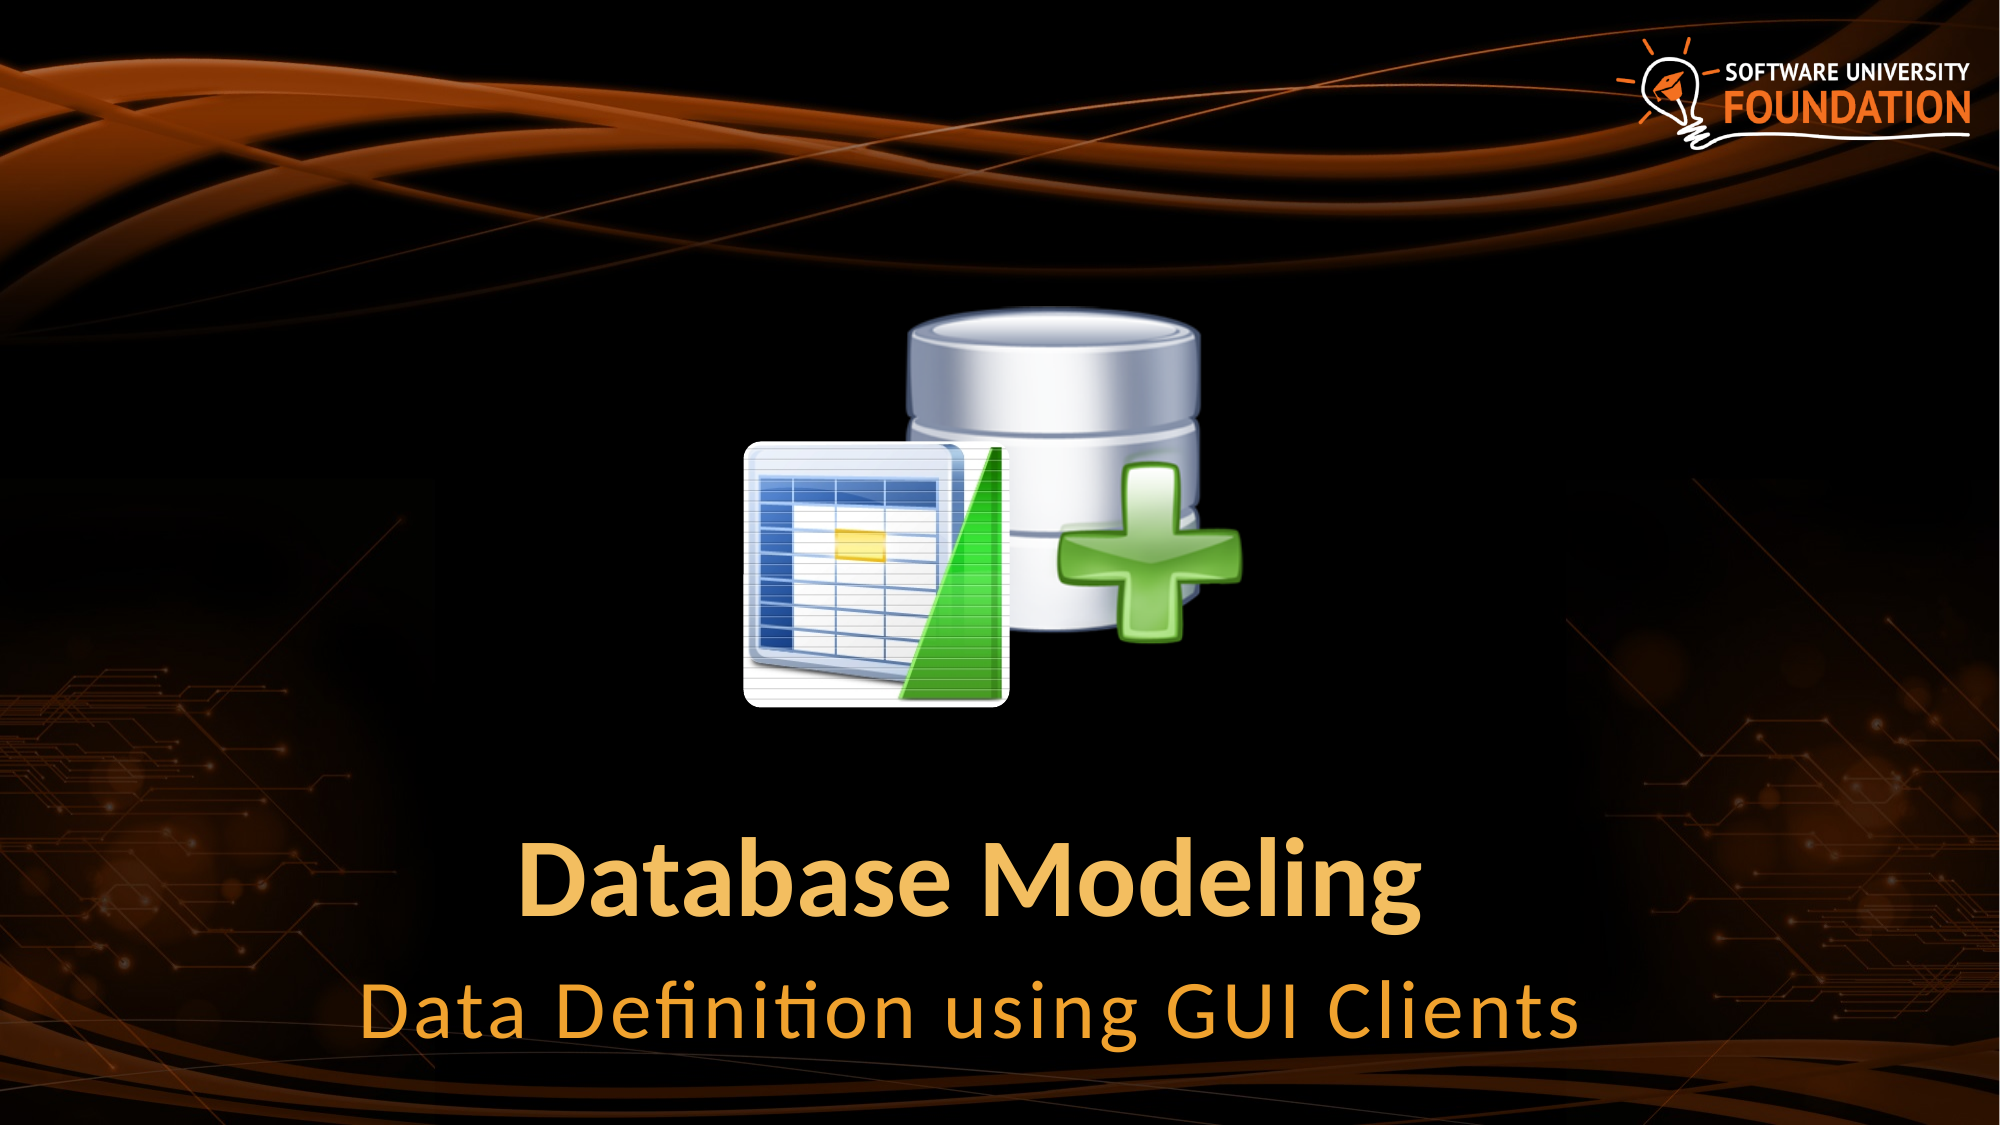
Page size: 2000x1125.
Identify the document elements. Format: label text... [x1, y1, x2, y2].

picture [0, 0, 2000, 1125]
list Data Definition using GUI Clients [237, 944, 1704, 1062]
title Database Modeling [237, 812, 1704, 944]
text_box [743, 274, 1256, 708]
